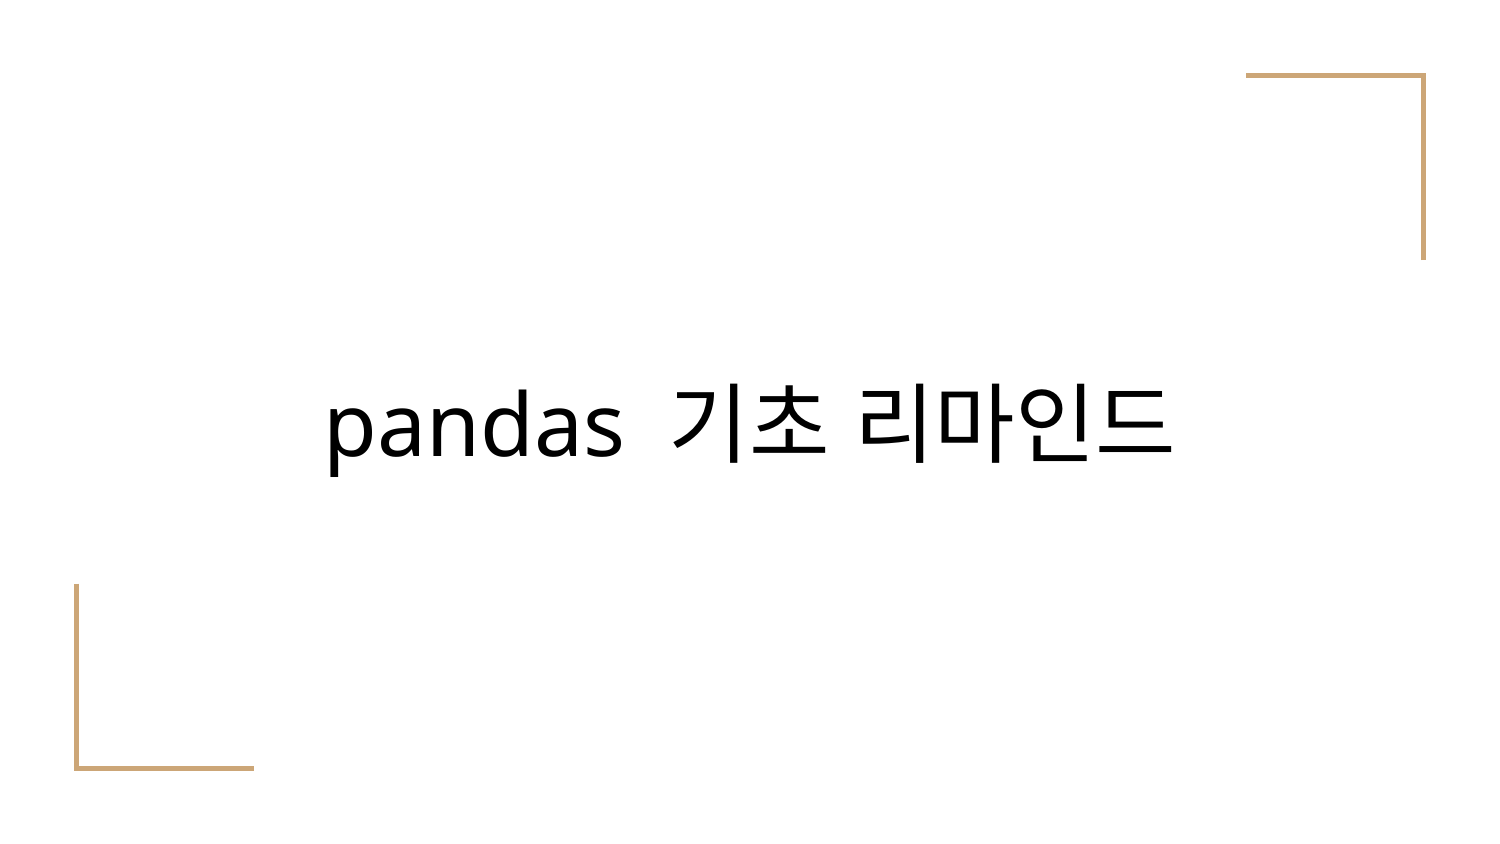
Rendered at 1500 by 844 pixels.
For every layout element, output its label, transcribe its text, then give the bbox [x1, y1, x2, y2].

title pandas 기초 리마인드 [126, 296, 1374, 548]
